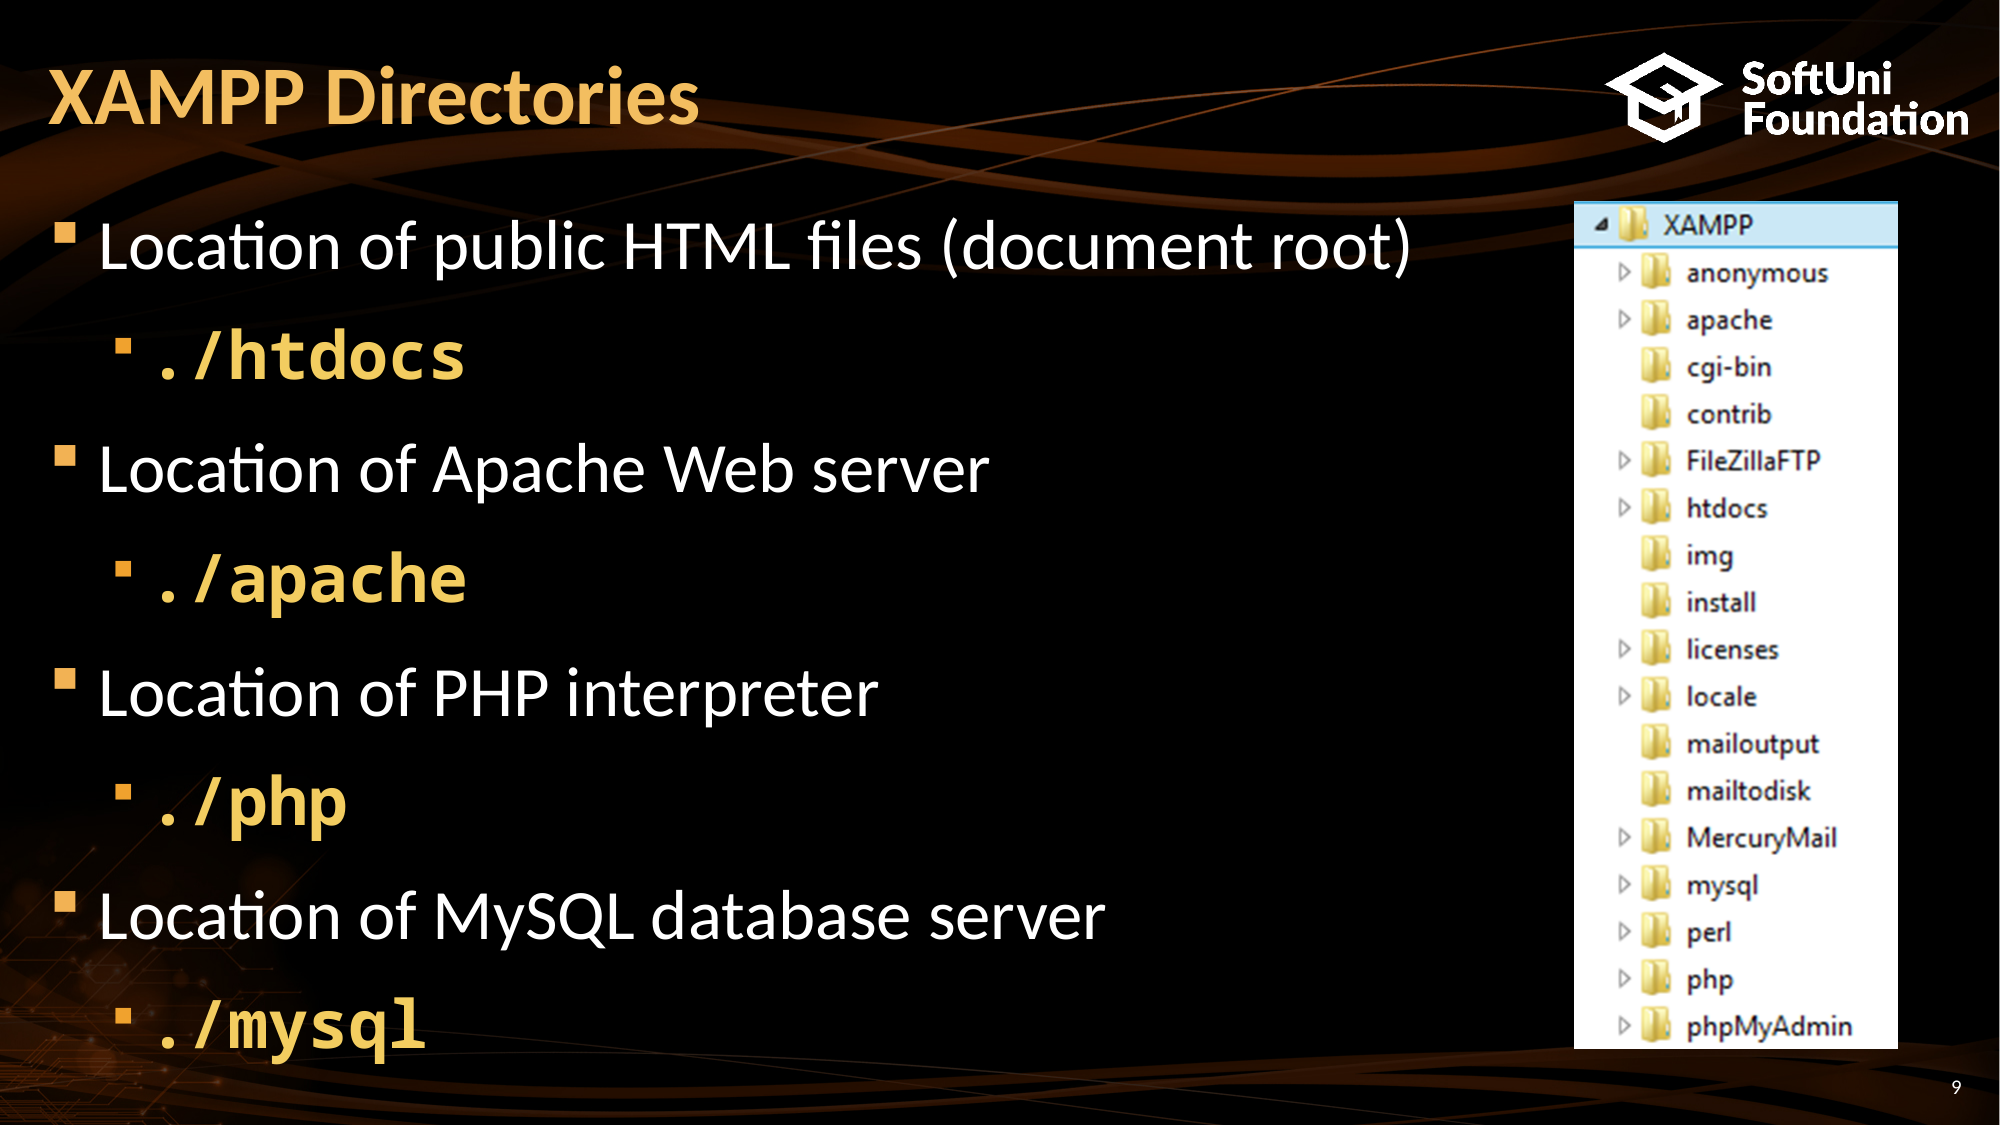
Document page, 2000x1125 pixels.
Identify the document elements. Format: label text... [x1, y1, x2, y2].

title XAMPP Directories [30, 6, 1602, 189]
picture [0, 0, 2000, 1125]
list Location of public HTML files (document root) ./htdocs Location of Apache Web server ./apache Location of PHP interpreter ./php Location of MySQL database server ./mysql [31, 188, 1968, 1103]
